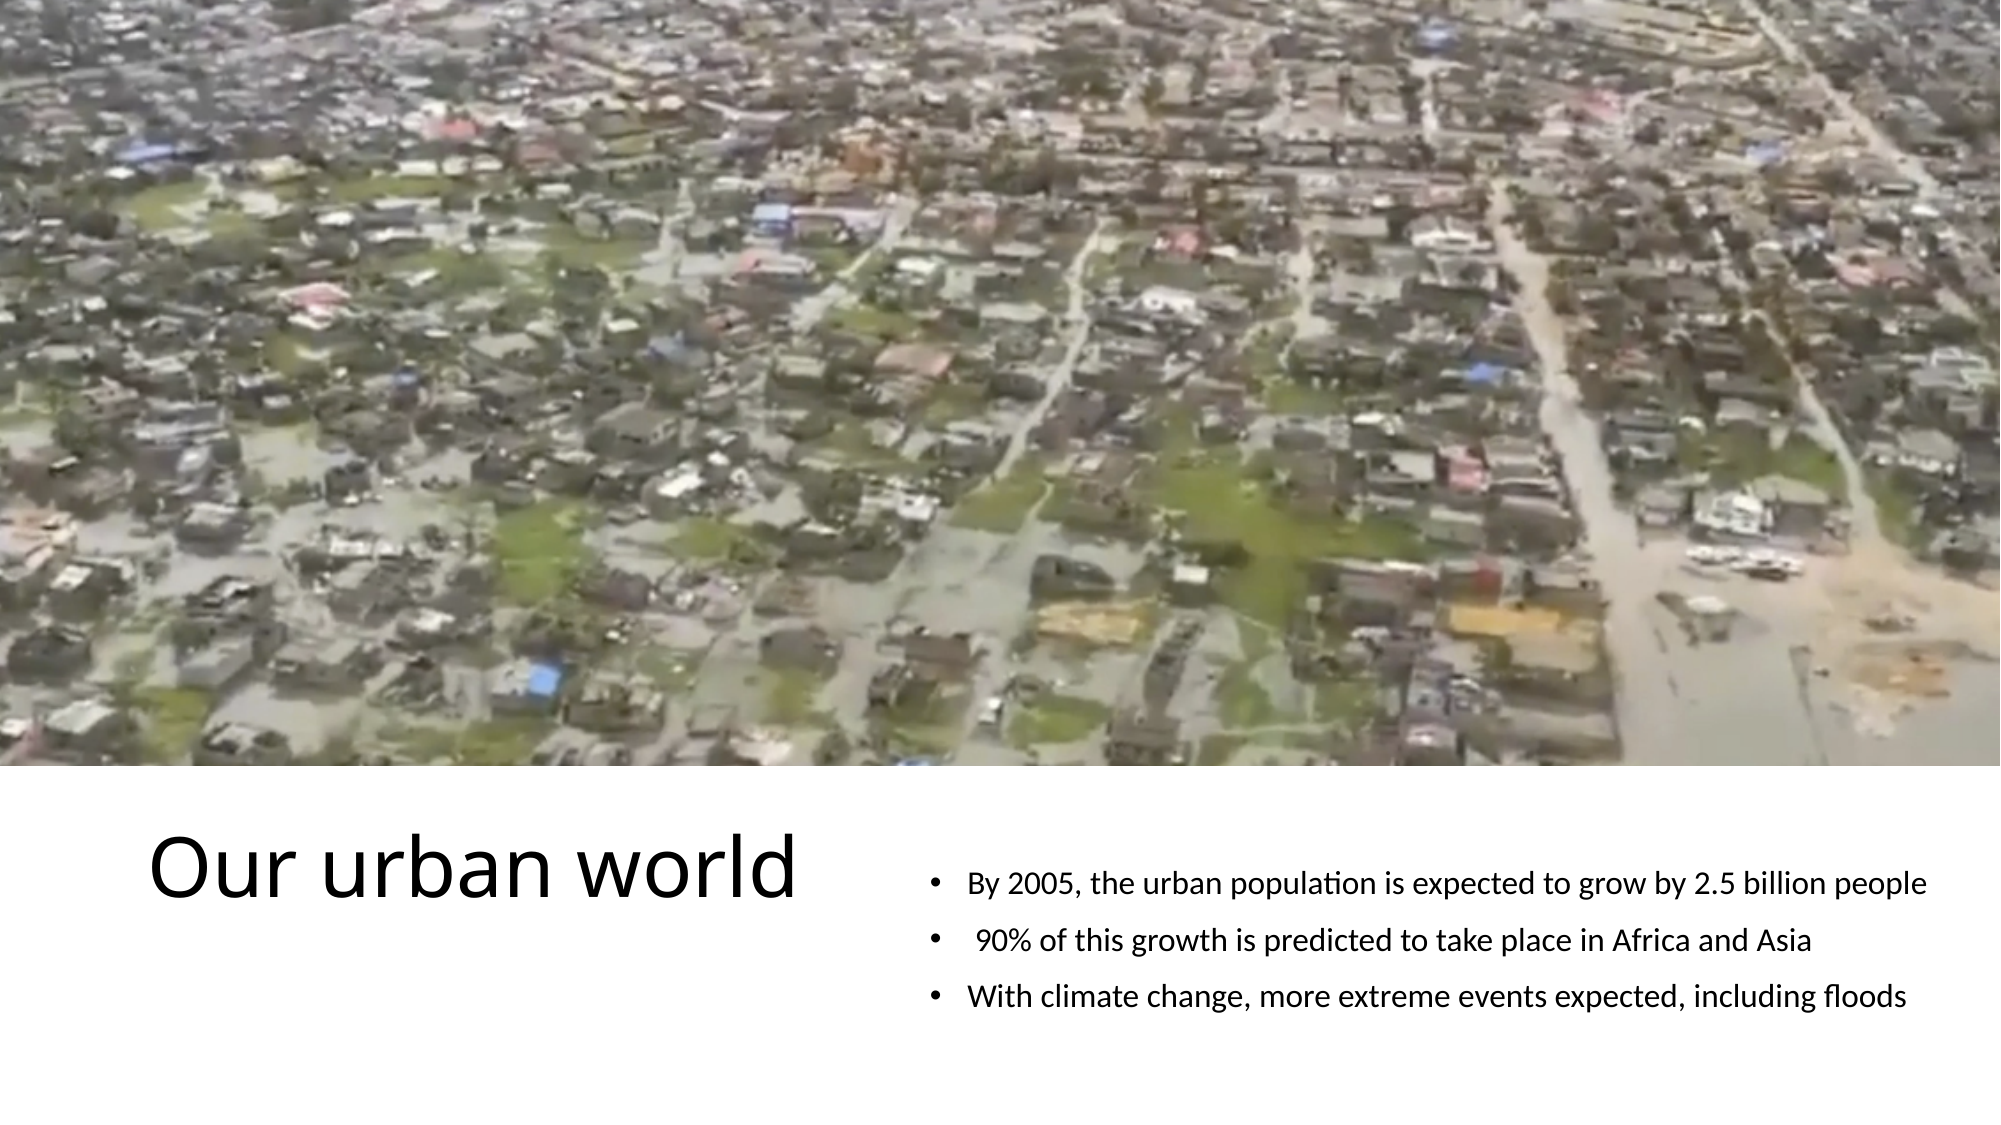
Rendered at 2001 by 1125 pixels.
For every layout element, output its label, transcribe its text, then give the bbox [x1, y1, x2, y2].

list By 2005, the urban population is expected to grow by 2.5 billion people 90% of this growth is predicted to take place in Africa and Asia With climate change, more extreme events expected, including floods [914, 827, 1975, 1100]
title Our urban world [132, 766, 956, 995]
picture [0, 0, 2000, 766]
